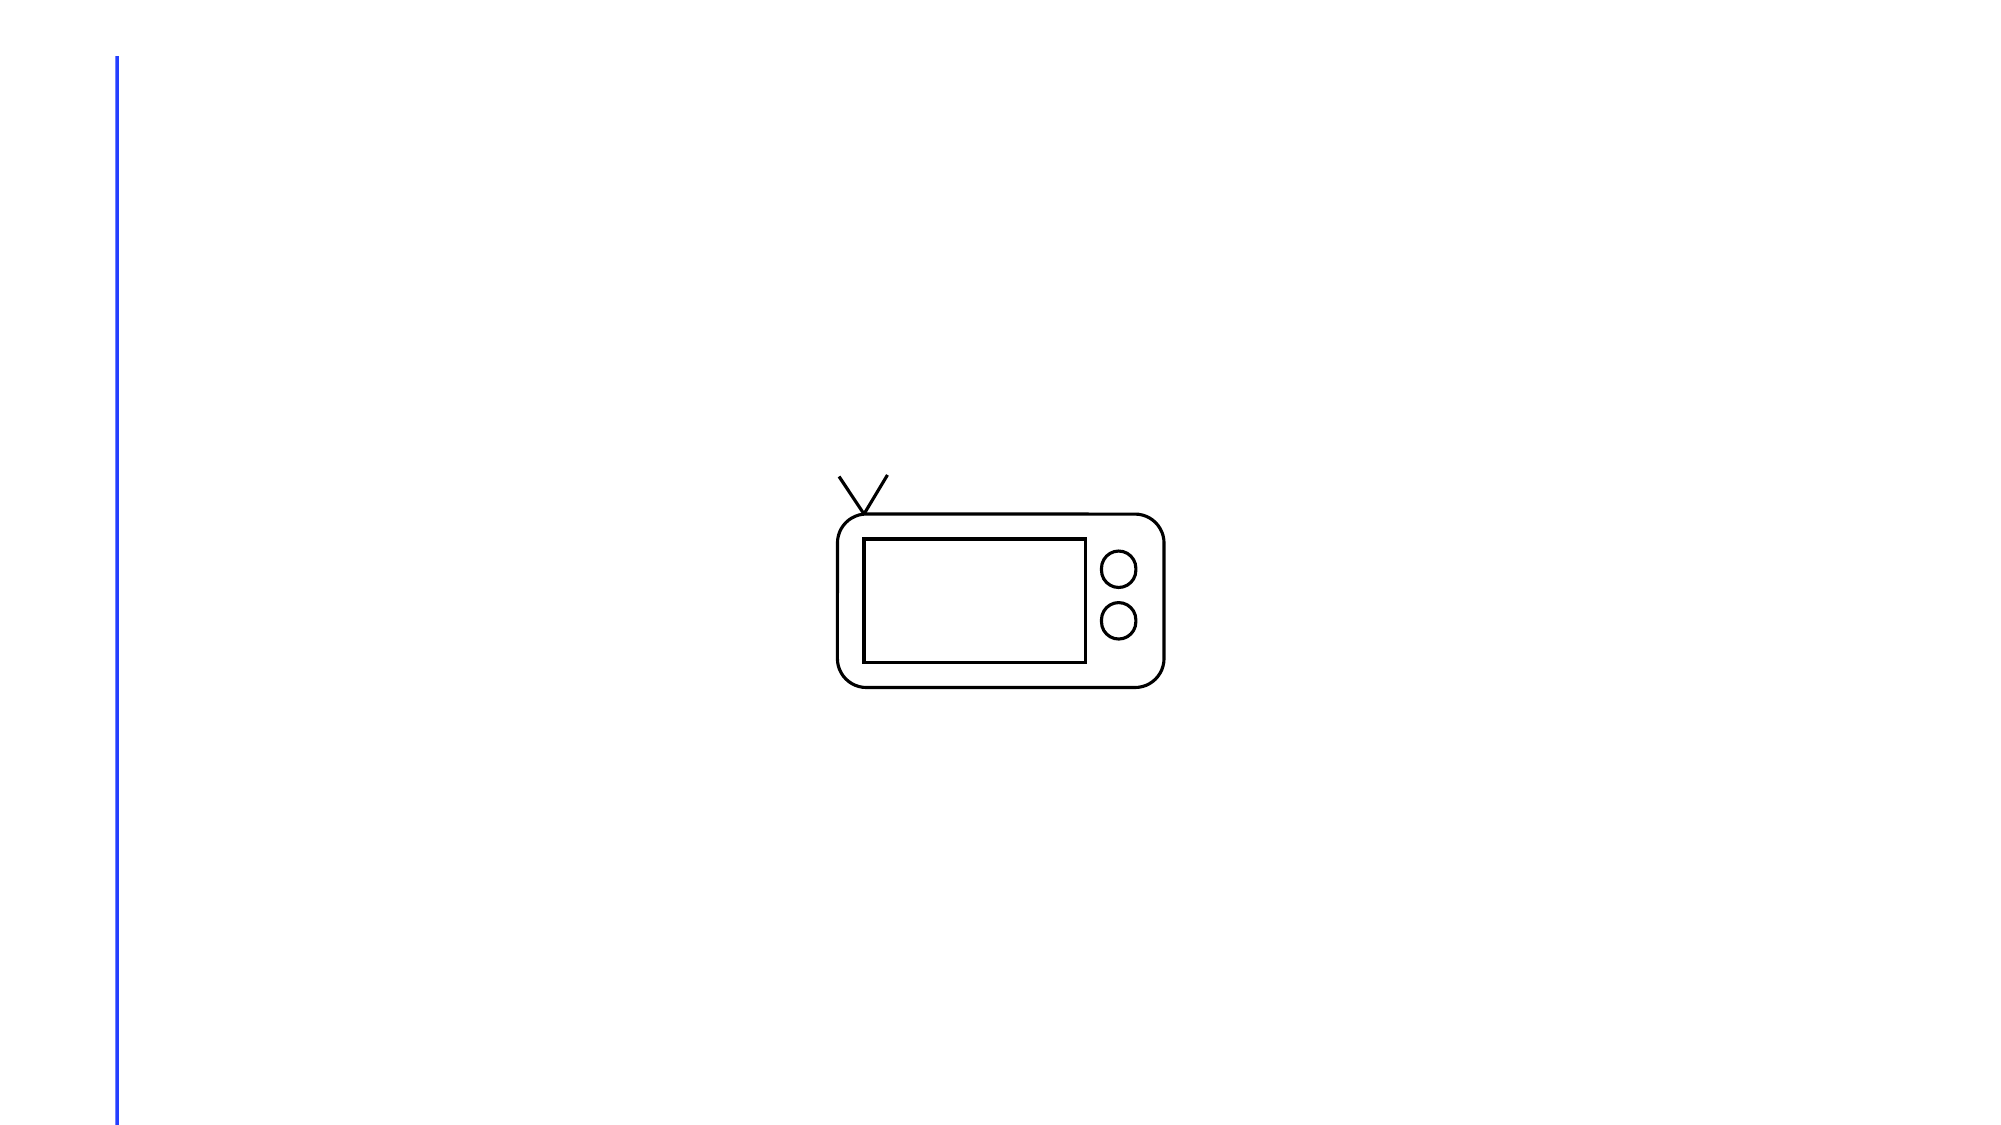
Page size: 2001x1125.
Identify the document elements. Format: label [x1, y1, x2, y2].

text_box [837, 474, 1165, 688]
